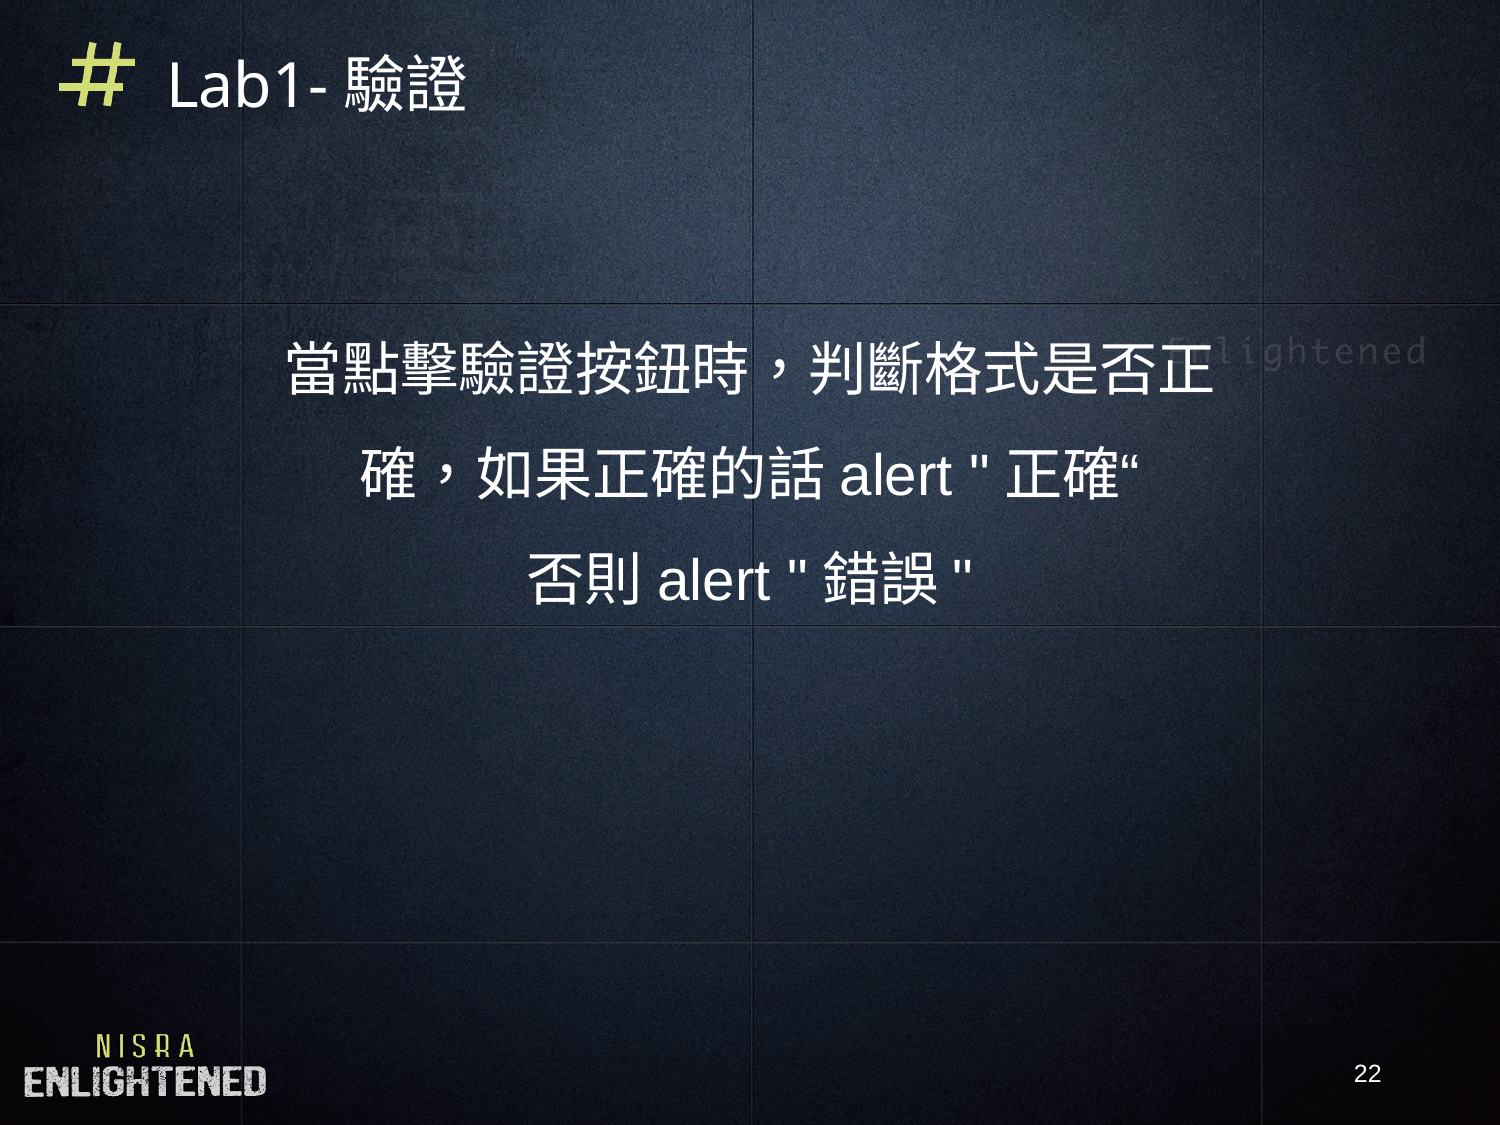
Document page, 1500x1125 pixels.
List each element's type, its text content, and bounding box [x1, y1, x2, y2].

slide_number 22 [1059, 1042, 1397, 1103]
picture [0, 0, 1500, 1125]
picture [55, 41, 135, 110]
title Lab1-驗證 [1, 0, 1500, 176]
text_box 當點擊驗證按鈕時，判斷格式是否正確，如果正確的話alert "正確“ 否則alert "錯誤" [251, 289, 1249, 836]
